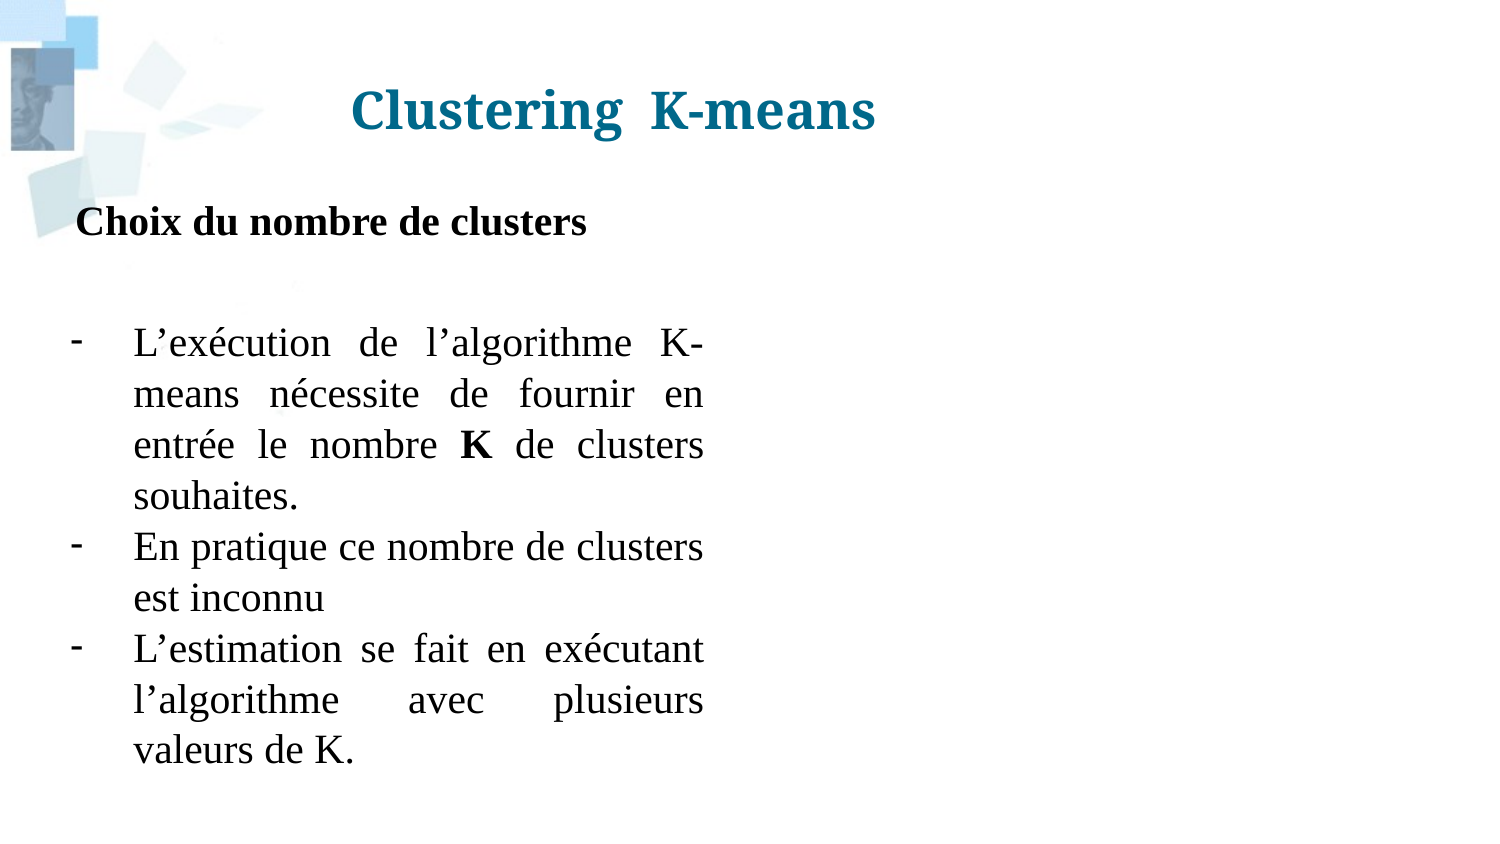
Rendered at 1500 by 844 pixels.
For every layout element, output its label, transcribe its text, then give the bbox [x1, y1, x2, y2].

list L’exécution de l’algorithme K-means nécessite de fournir en entrée le nombre K de clusters souhaites. En pratique ce nombre de clusters est inconnu L’estimation se fait en exécutant l’algorithme avec plusieurs valeurs de K. [58, 313, 711, 789]
picture [0, 0, 396, 417]
text_box Clustering K-means [346, 71, 919, 140]
list Choix du nombre de clusters [75, 194, 728, 669]
